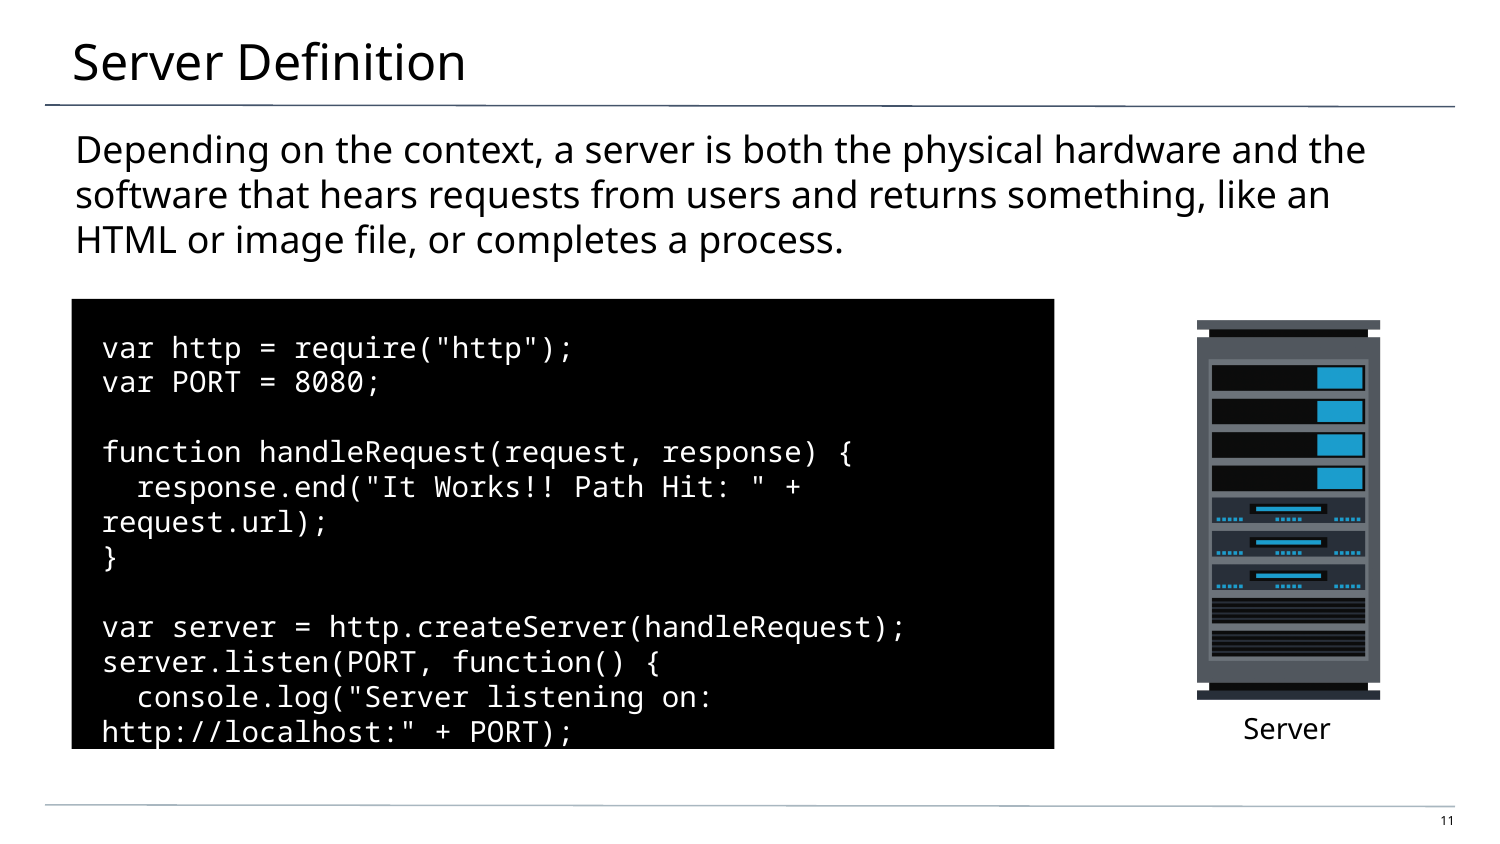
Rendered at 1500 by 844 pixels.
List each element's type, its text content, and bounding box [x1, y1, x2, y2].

text_box Server [1189, 724, 1385, 761]
text_box var http = require("http"); var PORT = 8080; ​ function handleRequest(request, response) { response.end("It Works!! Path Hit: " + request.url); } ​ var server = http.createServer(handleRequest); server.listen(PORT, function() { console.log("Server listening on: http://localhost:" + PORT); }); [71, 298, 1055, 749]
title Server Definition [0, 0, 1500, 88]
subtitle Depending on the context, a server is both the physical hardware and the software that hears requests from users and returns something, like an HTML or image file, or completes a process. [0, 110, 1500, 171]
picture [1189, 309, 1385, 718]
